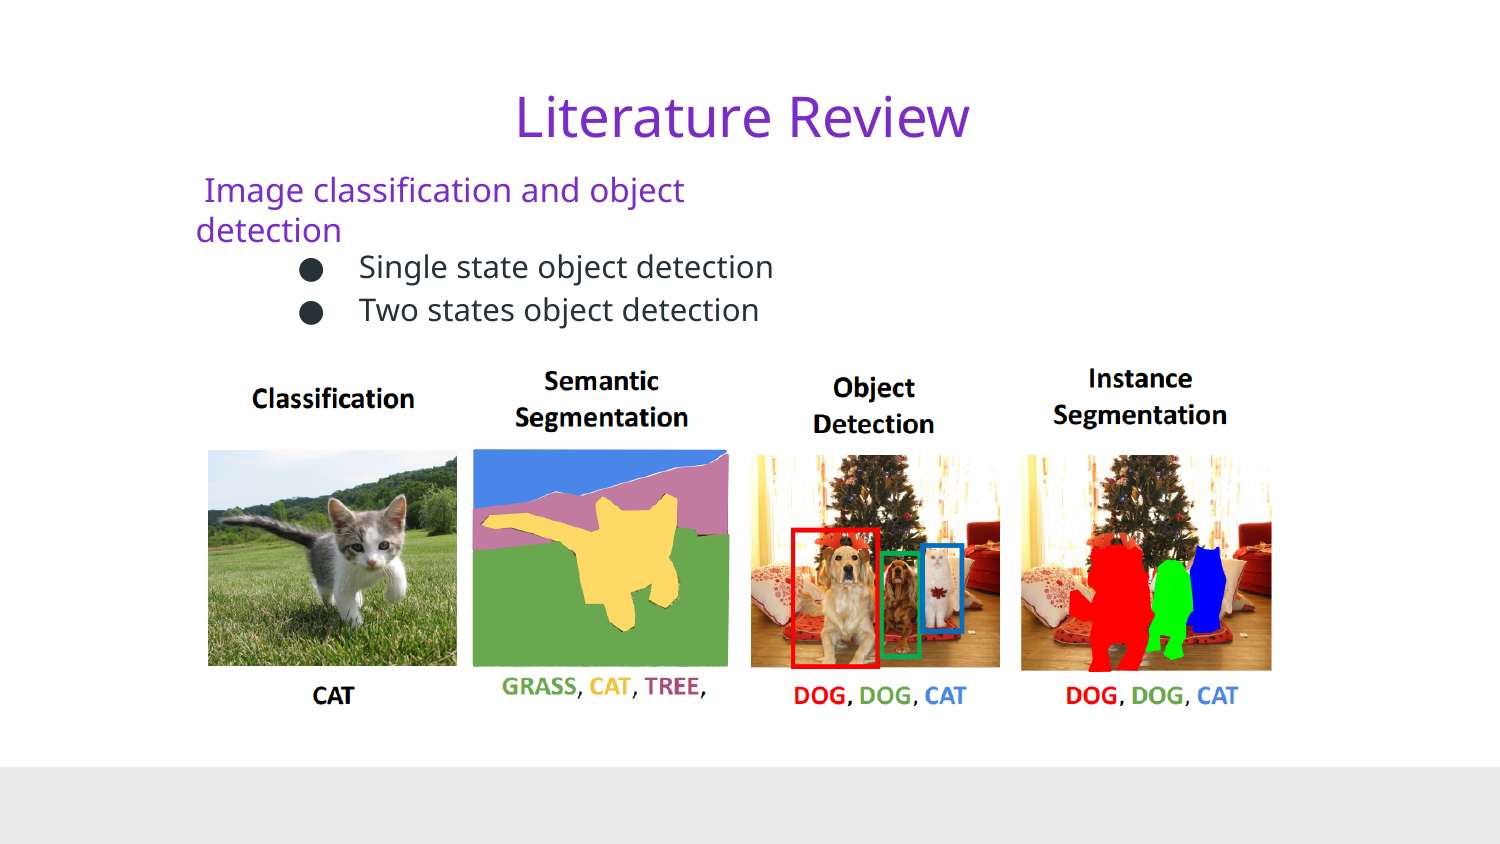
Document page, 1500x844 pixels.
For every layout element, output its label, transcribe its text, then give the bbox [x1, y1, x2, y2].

text_box Image classification and object detection [180, 154, 834, 208]
picture [205, 360, 1277, 707]
subtitle Single state object detection Two states object detection [260, 226, 1221, 333]
title Literature Review [118, 88, 1382, 142]
